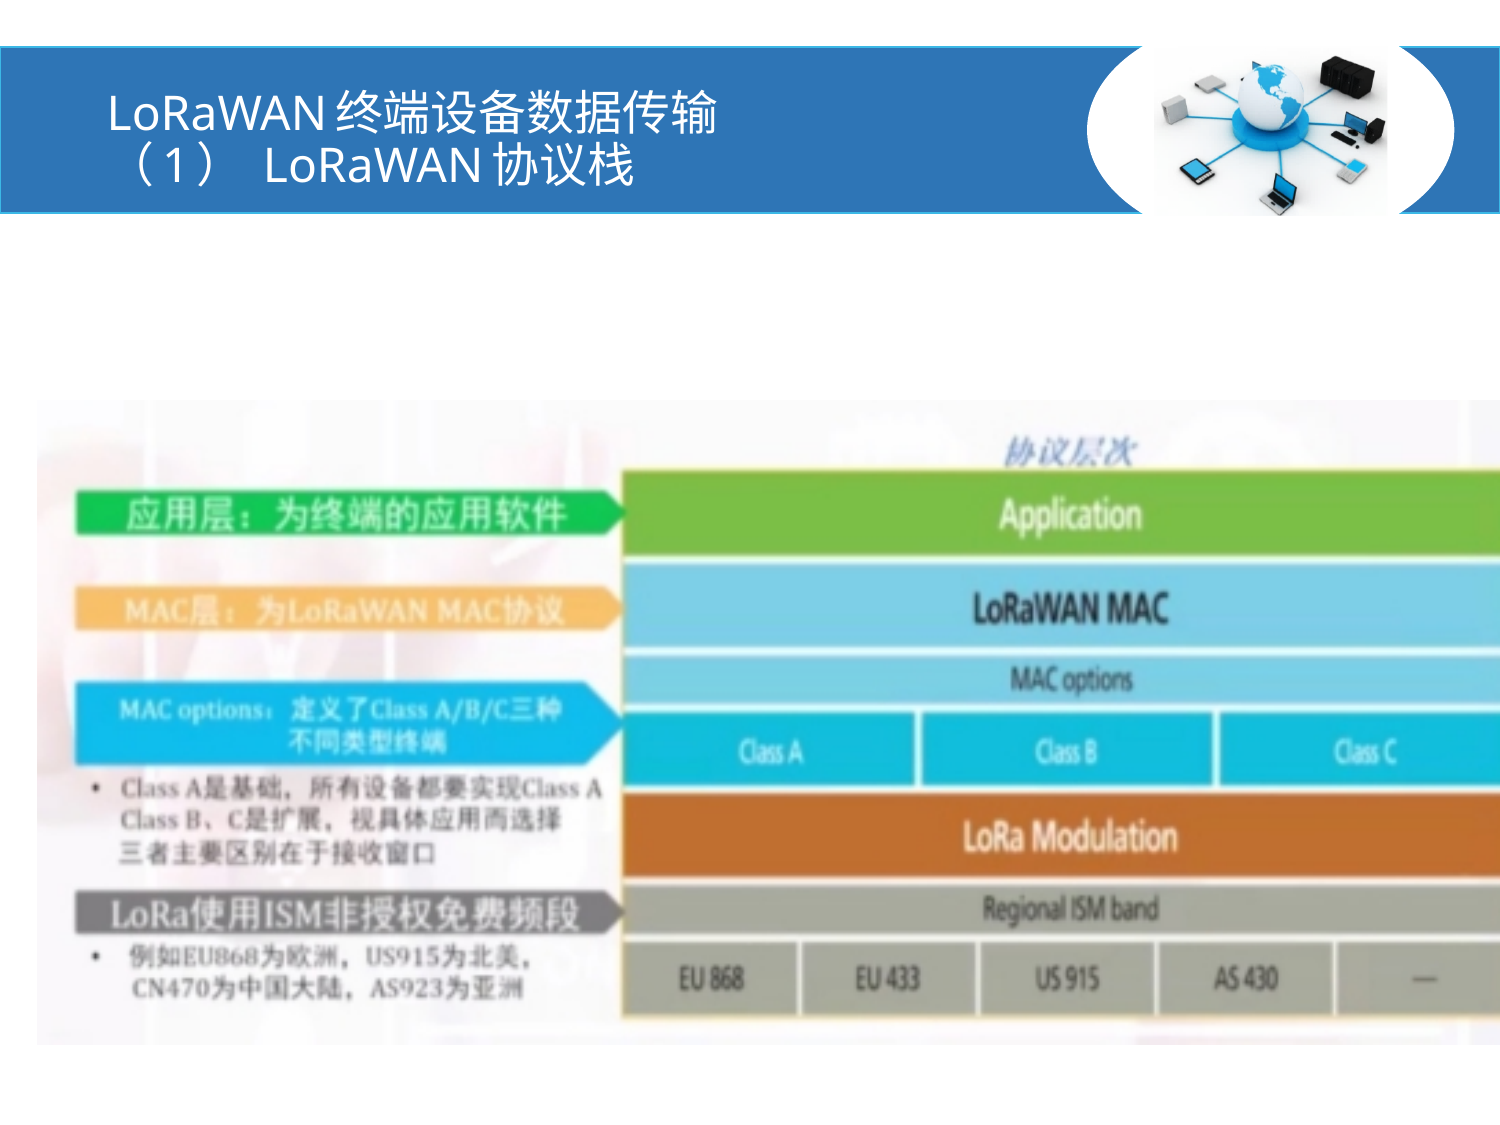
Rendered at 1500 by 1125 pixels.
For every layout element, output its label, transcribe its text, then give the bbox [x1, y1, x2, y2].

title LoRaWAN终端设备数据传输 （1） LoRaWAN协议栈 [91, 80, 1046, 245]
picture [1154, 46, 1388, 216]
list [37, 400, 1500, 1045]
